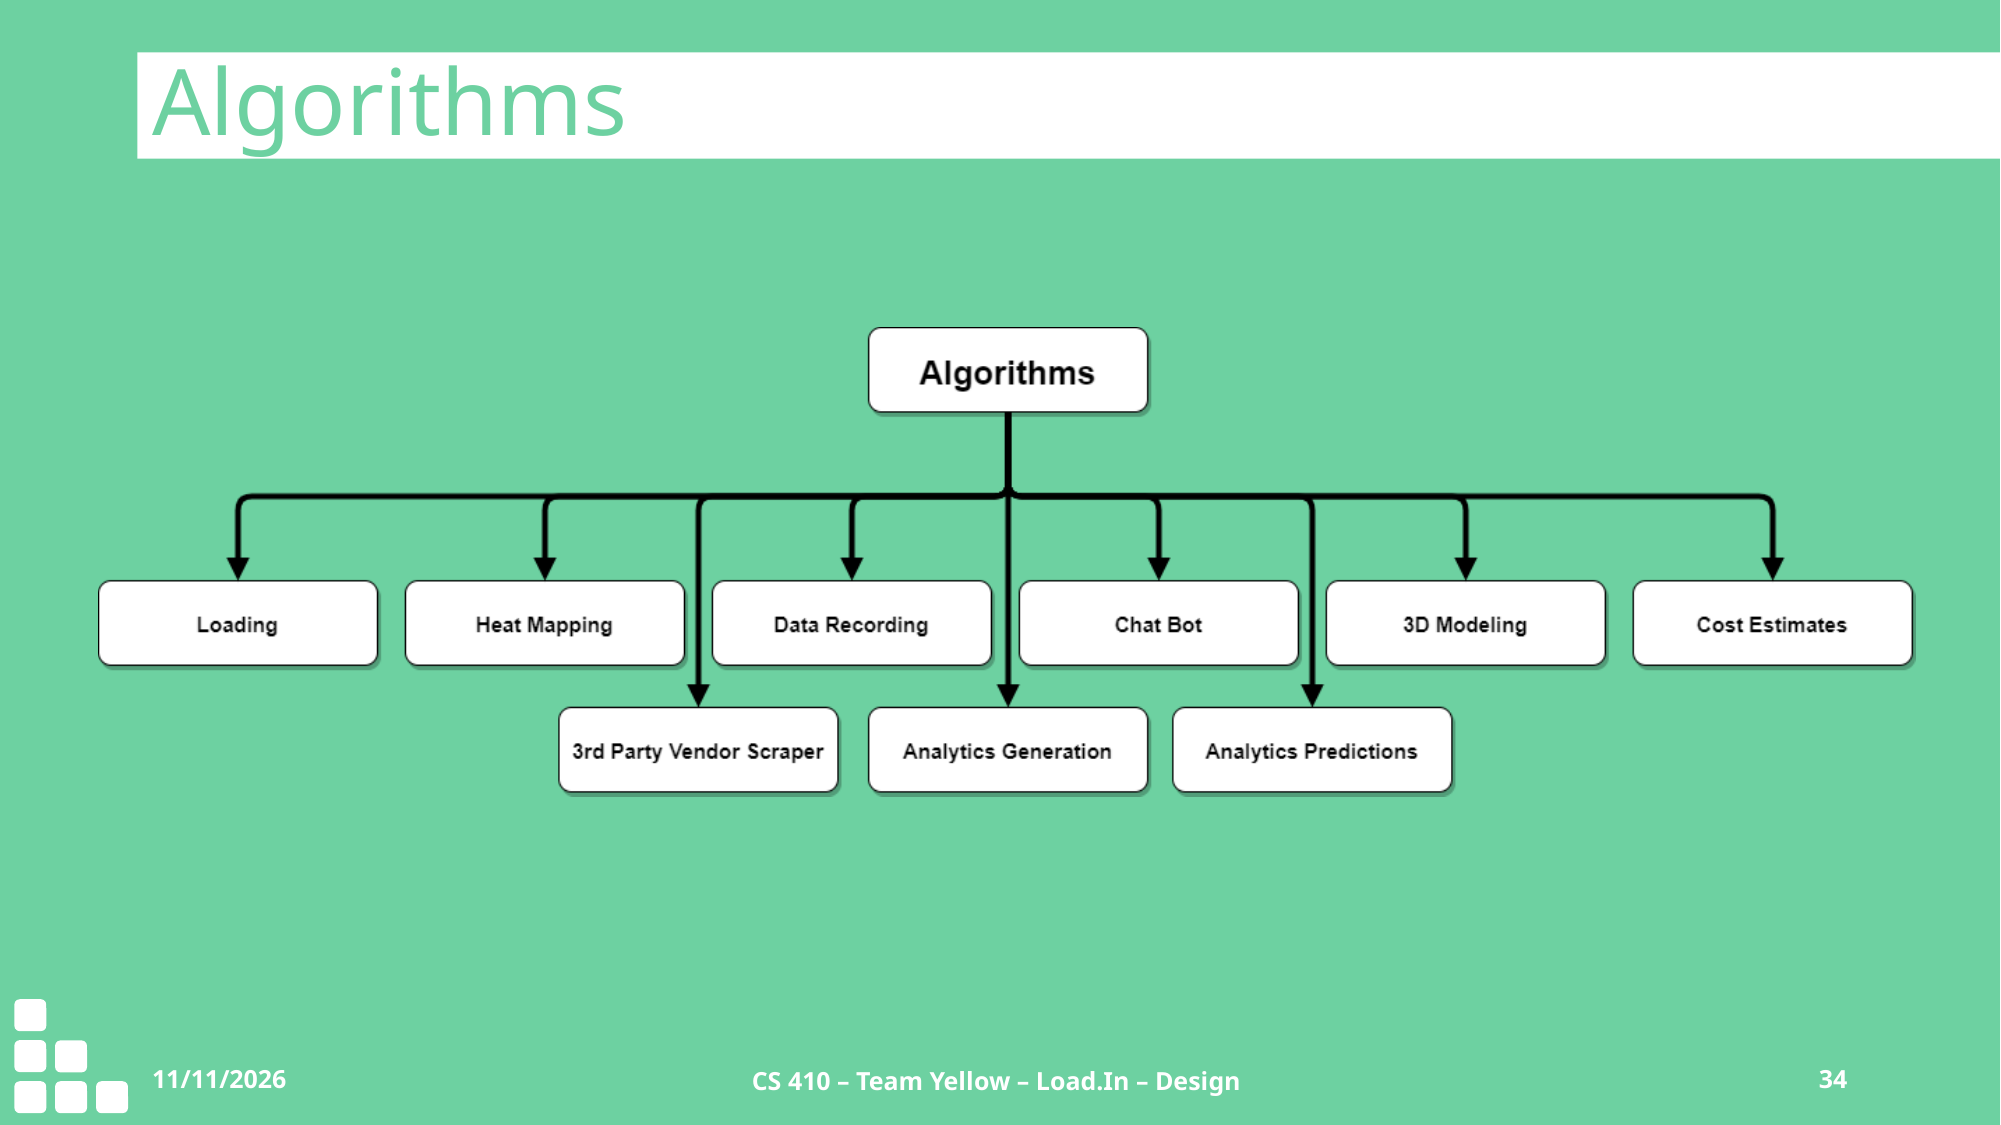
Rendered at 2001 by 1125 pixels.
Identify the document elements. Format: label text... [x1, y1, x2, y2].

picture [98, 326, 1916, 797]
text_box CS 410 – Team Yellow – Load.In – Design [662, 1035, 1338, 1125]
text_box 11/17/2020 [137, 1035, 588, 1125]
text_box 34 [1412, 1035, 1863, 1125]
text_box Algorithms [137, 52, 2000, 159]
